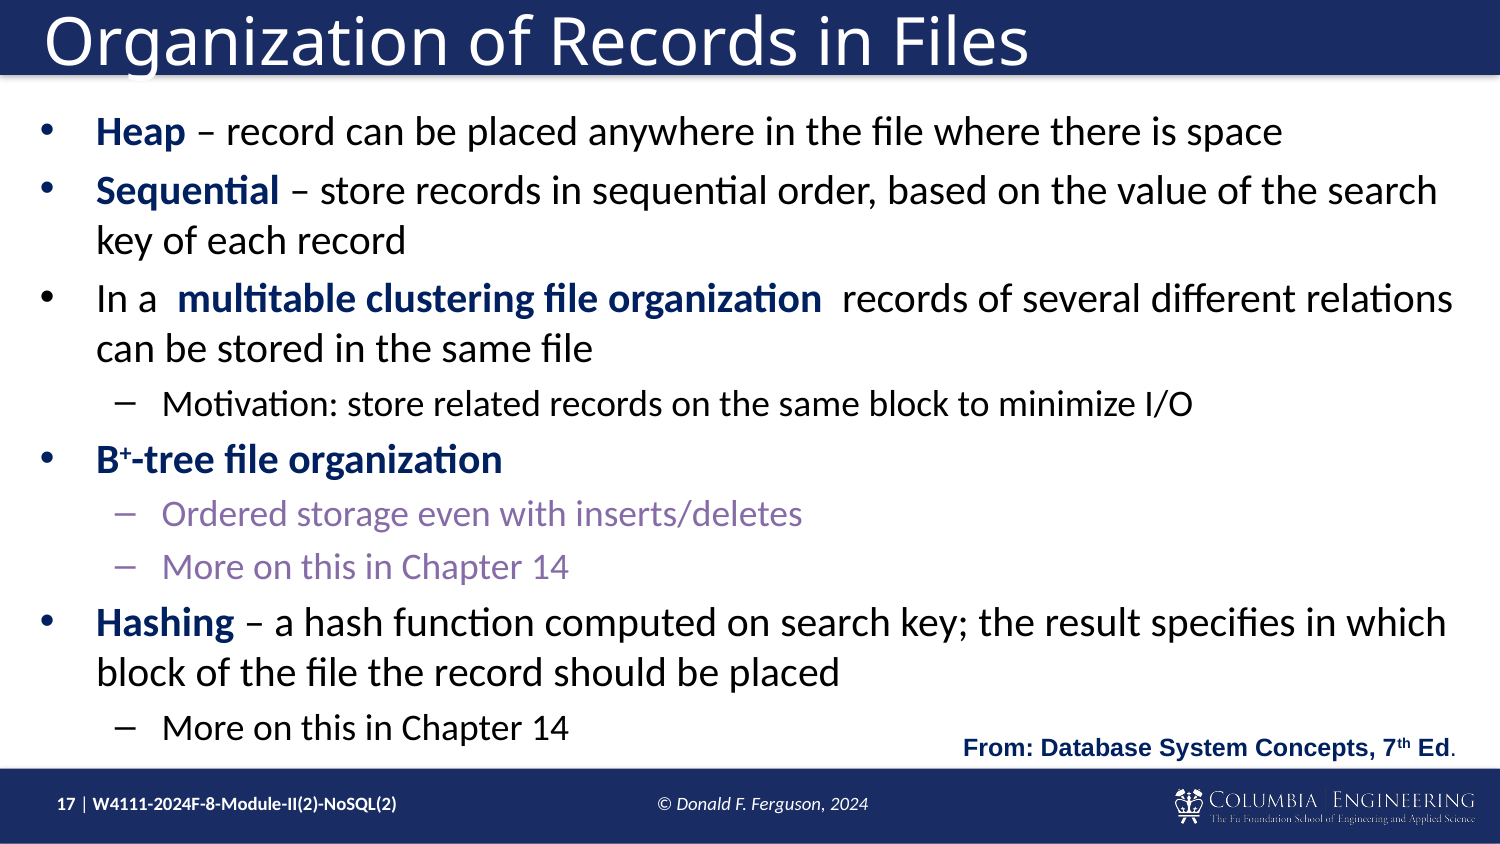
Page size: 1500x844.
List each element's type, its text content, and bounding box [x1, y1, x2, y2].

list Heap – record can be placed anywhere in the file where there is space Sequential – store records in sequential order, based on the value of the search key of each record In a multitable clustering file organization records of several different relations can be stored in the same file Motivation: store related records on the same block to minimize I/O B+-tree file organization Ordered storage even with inserts/deletes More on this in Chapter 14 Hashing – a hash function computed on search key; the result specifies in which block of the file the record should be placed More on this in Chapter 14 [24, 96, 1475, 760]
text_box From: Database System Concepts, 7th Ed. [948, 724, 1472, 769]
title Organization of Records in Files [28, 0, 1450, 73]
